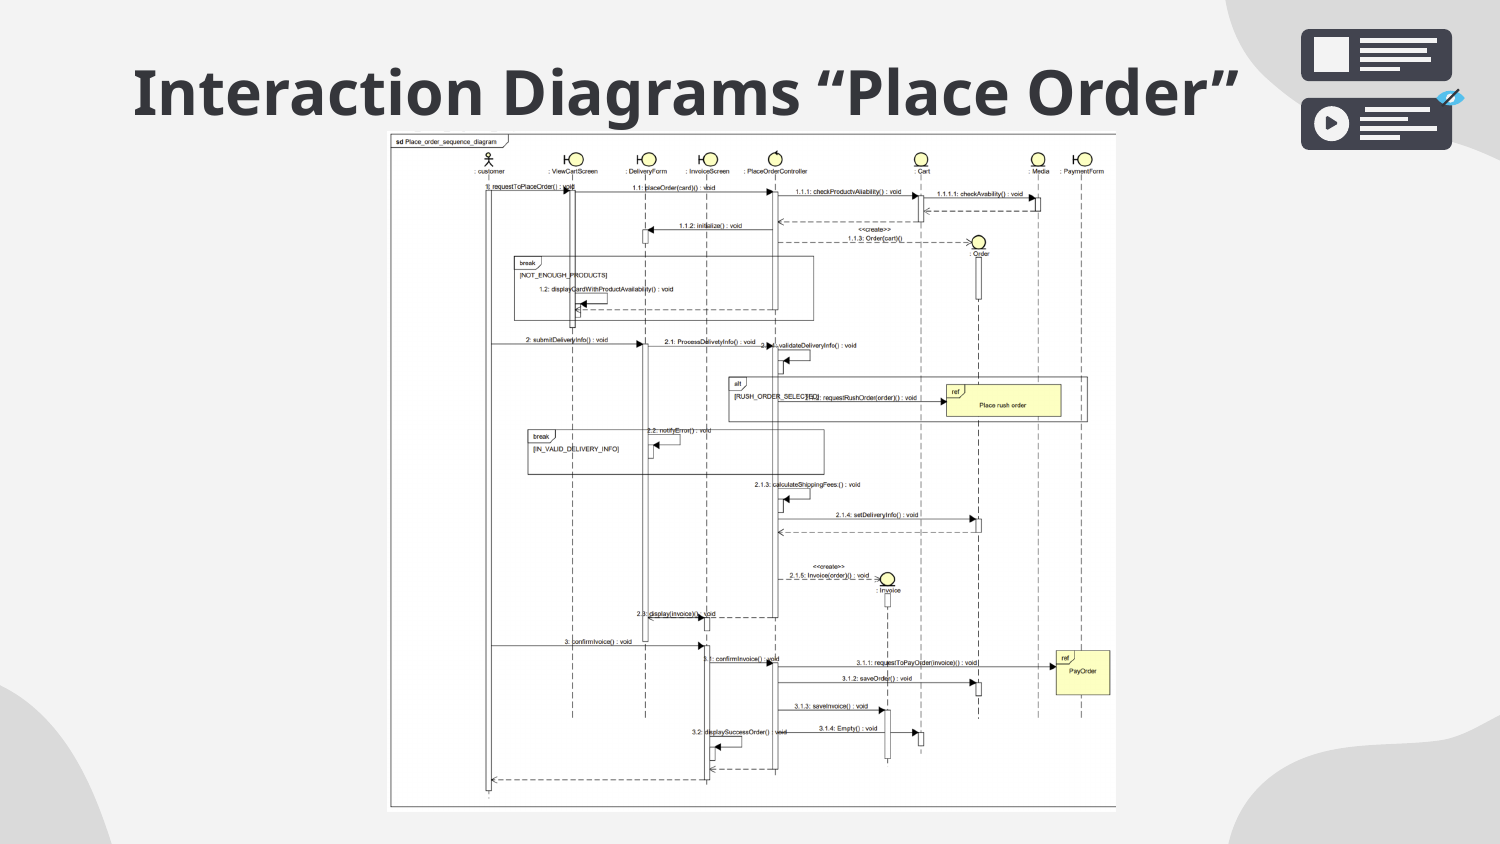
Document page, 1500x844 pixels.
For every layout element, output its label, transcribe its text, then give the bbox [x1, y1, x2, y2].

picture [386, 131, 1116, 812]
title Interaction Diagrams “Place Order” [118, 38, 1382, 132]
